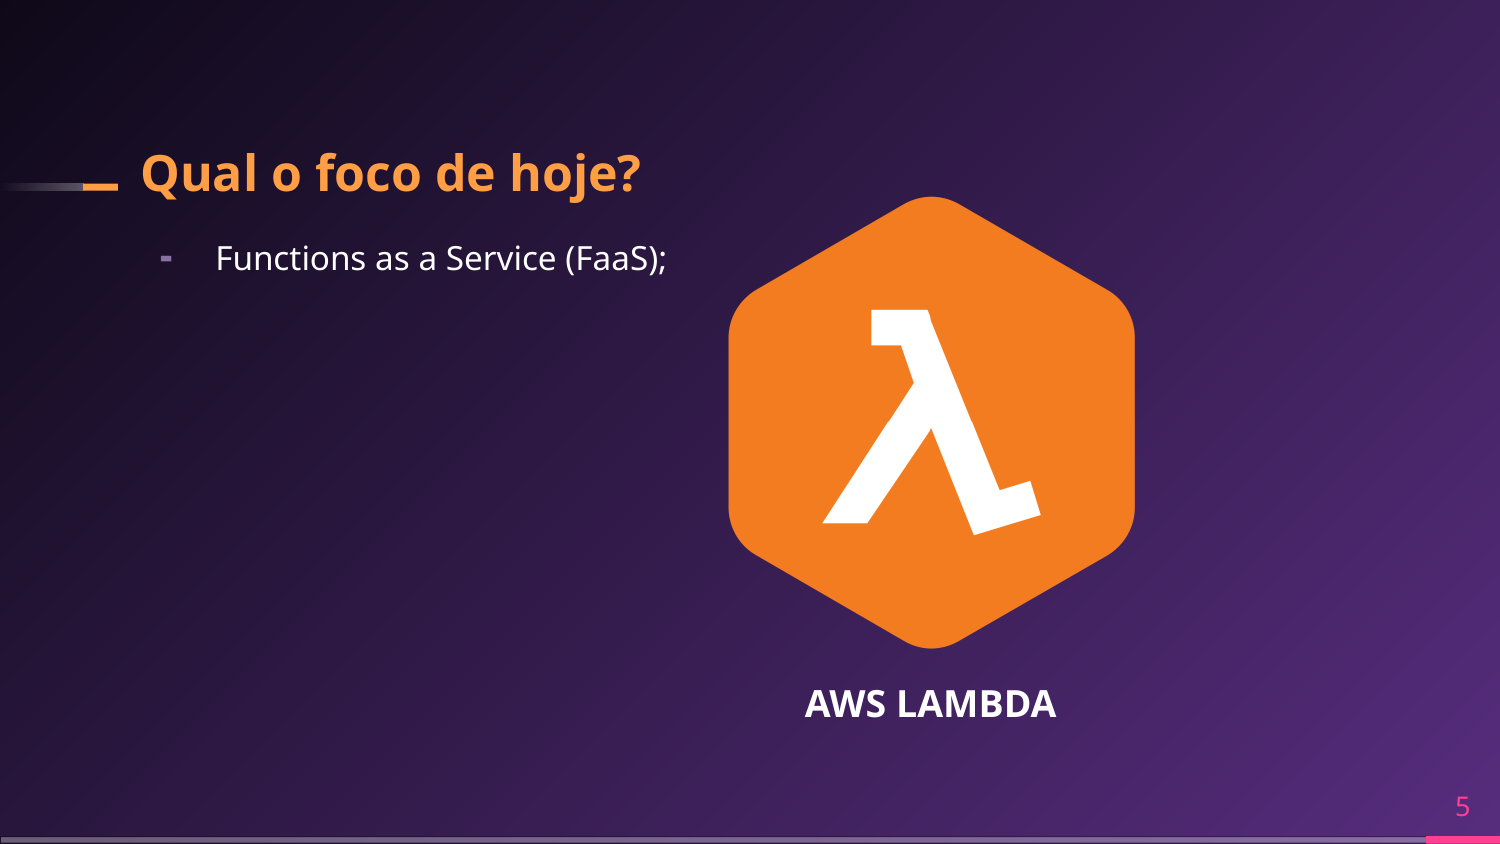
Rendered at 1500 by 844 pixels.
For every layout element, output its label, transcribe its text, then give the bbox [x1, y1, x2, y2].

slide_number ‹#› [1426, 779, 1500, 837]
picture [415, 32, 1447, 811]
title Qual o foco de hoje? [140, 137, 410, 203]
list Functions as a Service (FaaS); [140, 231, 410, 812]
